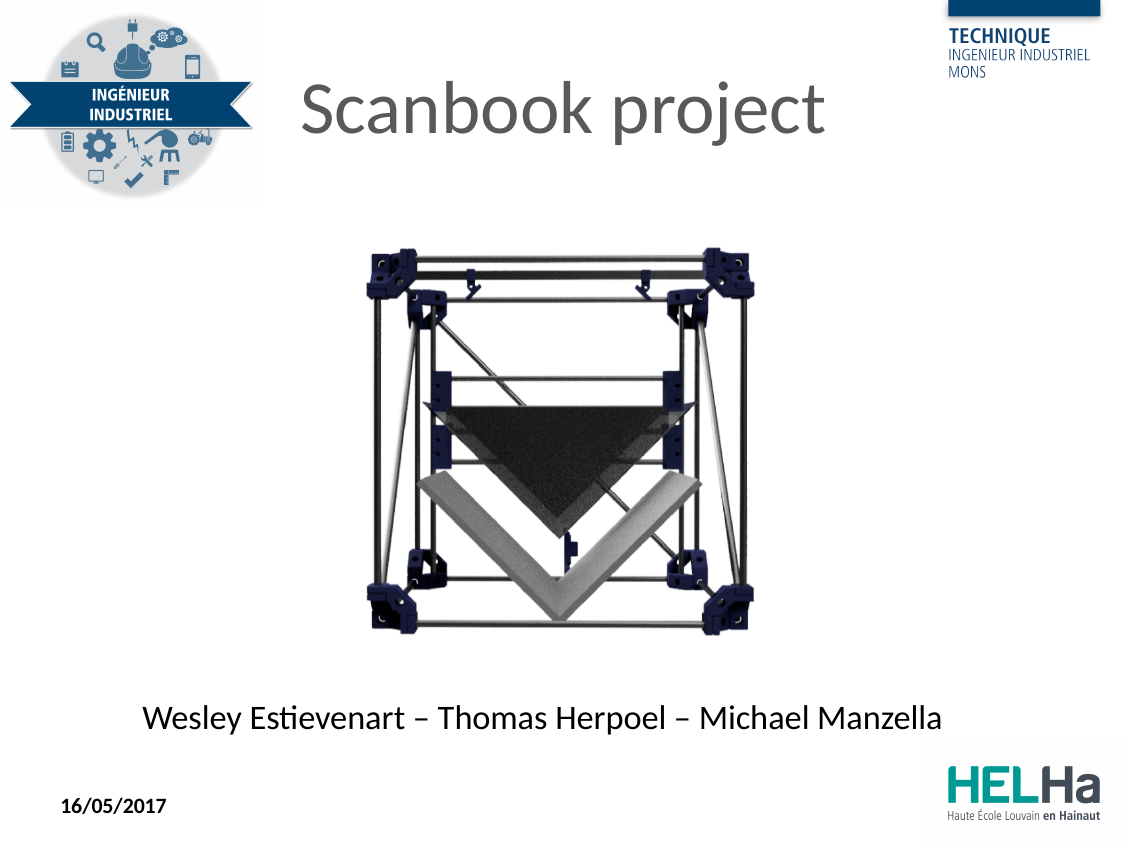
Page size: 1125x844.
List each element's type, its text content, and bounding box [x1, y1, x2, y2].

subtitle Wesley Estievenart – Thomas Herpoel – Michael Manzella [64, 687, 1021, 749]
title Scanbook project [85, 12, 1042, 194]
picture [356, 238, 771, 643]
picture [0, 0, 262, 209]
picture [947, 5, 1101, 100]
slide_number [45, 782, 206, 827]
picture [923, 741, 1125, 844]
